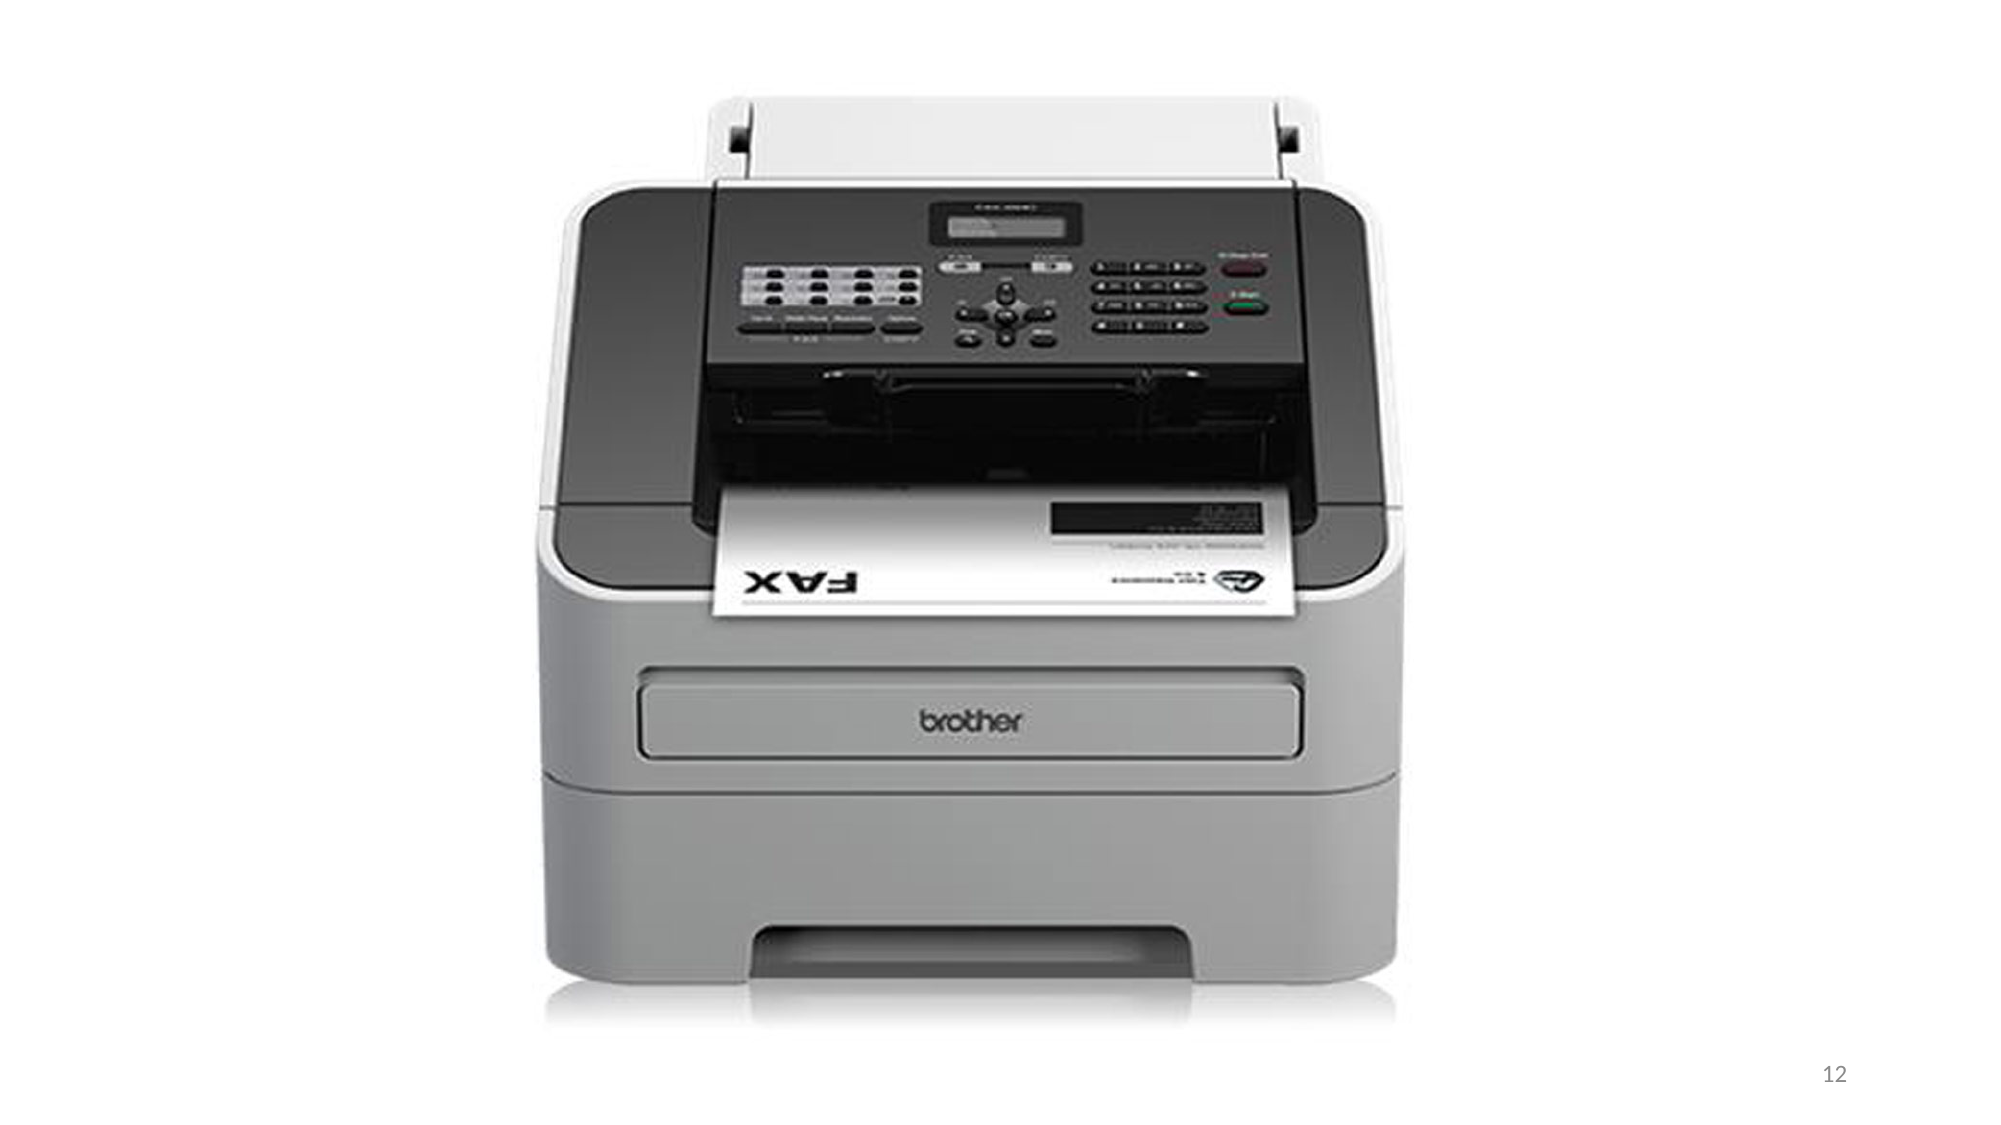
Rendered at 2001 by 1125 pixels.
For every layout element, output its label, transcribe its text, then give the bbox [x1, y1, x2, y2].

slide_number 12 [1412, 1042, 1863, 1103]
picture [492, 82, 1452, 1043]
